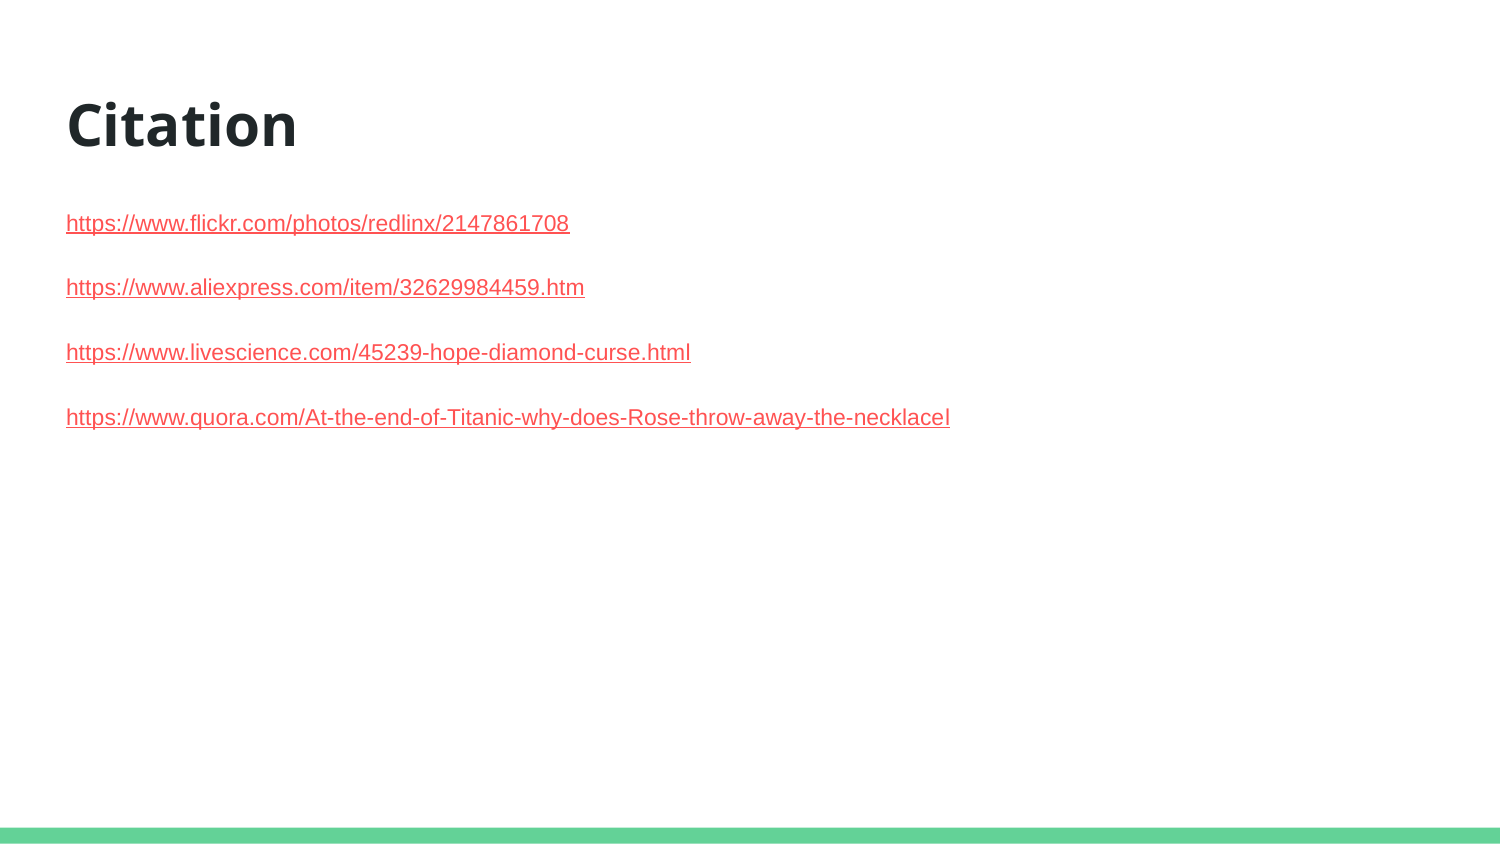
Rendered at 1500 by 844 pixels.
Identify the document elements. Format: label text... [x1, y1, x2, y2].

title Citation [51, 72, 1449, 167]
list https://www.flickr.com/photos/redlinx/2147861708 https://www.aliexpress.com/item/32629984459.htm https://www.livescience.com/45239-hope-diamond-curse.html https://www.quora.com/At-the-end-of-Titanic-why-does-Rose-throw-away-the-necklacel [51, 189, 1449, 750]
